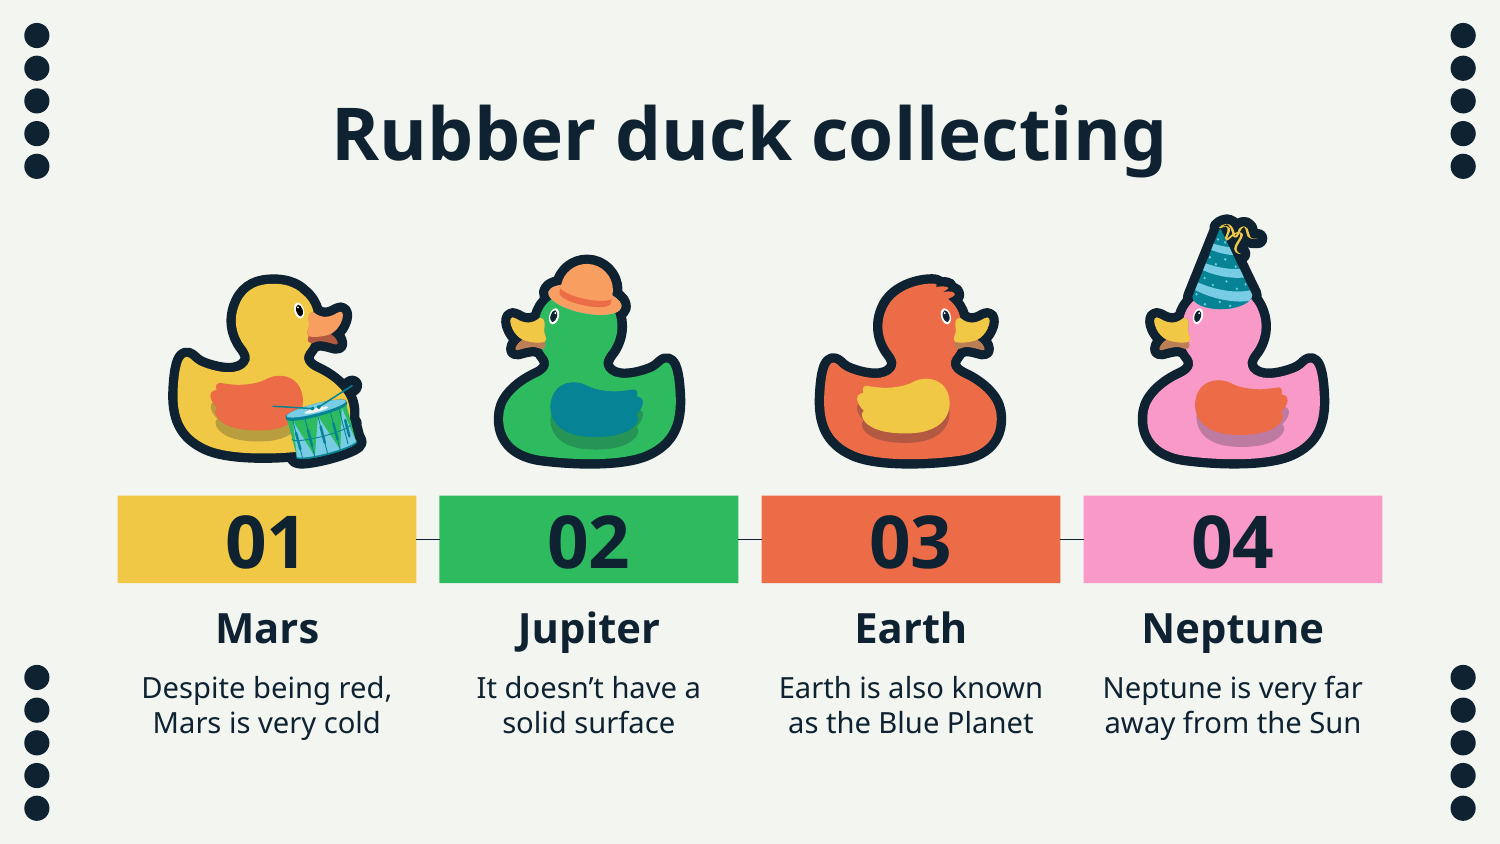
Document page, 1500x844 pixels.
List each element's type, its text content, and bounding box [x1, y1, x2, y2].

text_box Despite being red, Mars is very cold [117, 668, 417, 750]
text_box Neptune is very far away from the Sun [1083, 668, 1383, 750]
text_box Neptune [1083, 599, 1383, 668]
text_box 02 [439, 495, 739, 584]
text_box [1144, 223, 1322, 460]
text_box 03 [761, 495, 1061, 584]
text_box Earth [761, 599, 1061, 668]
text_box Earth is also known as the Blue Planet [761, 668, 1061, 750]
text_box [500, 263, 678, 460]
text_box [175, 283, 359, 460]
text_box Mars [117, 599, 417, 668]
title Rubber duck collecting [118, 72, 1382, 167]
text_box 01 [117, 495, 417, 584]
text_box 04 [1083, 495, 1383, 584]
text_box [822, 283, 1000, 460]
text_box Jupiter [439, 599, 739, 668]
text_box It doesn’t have a solid surface [439, 668, 739, 750]
